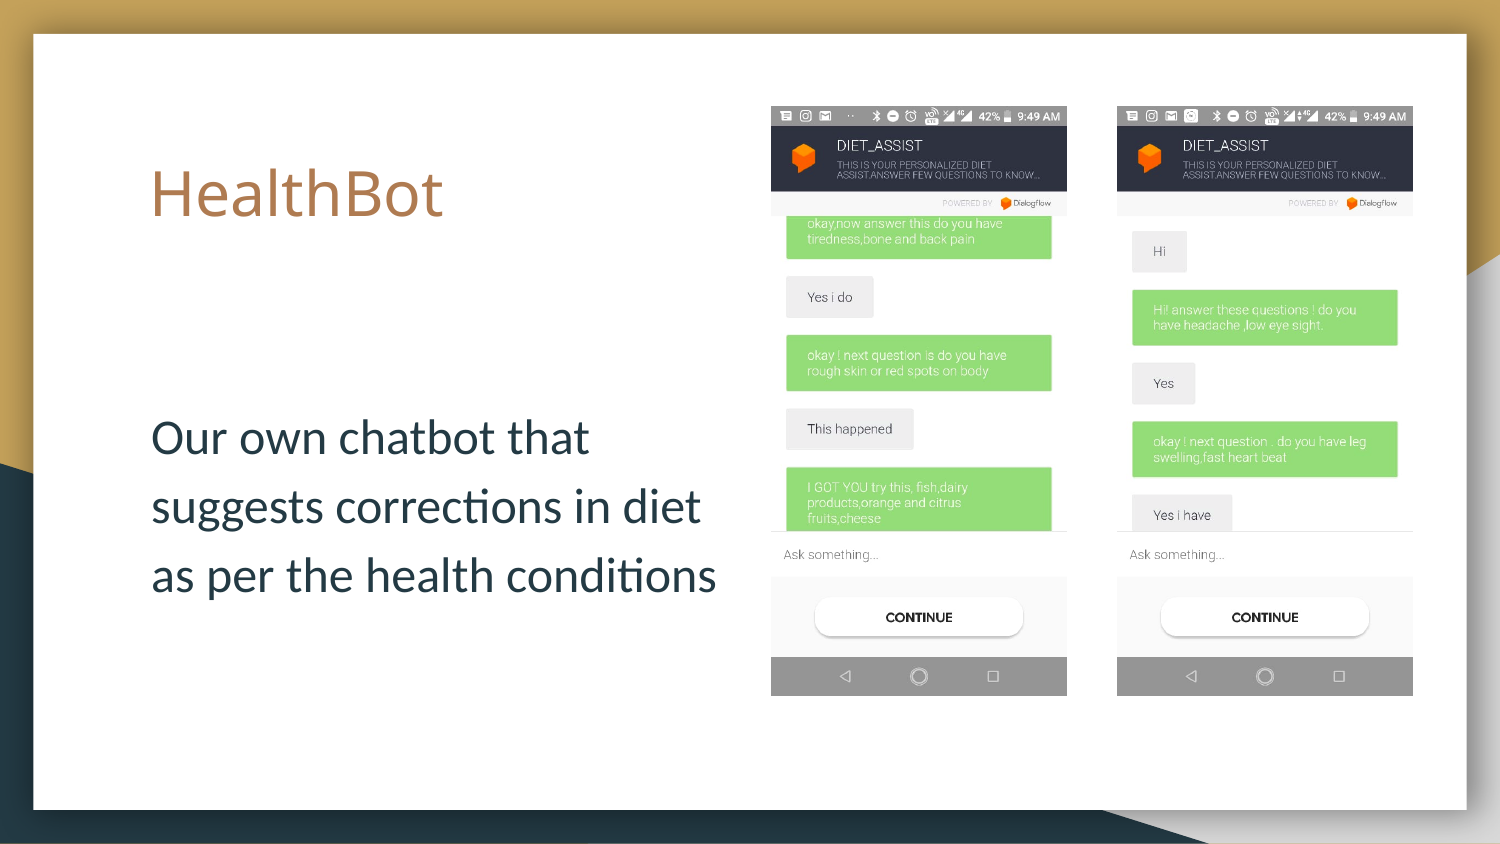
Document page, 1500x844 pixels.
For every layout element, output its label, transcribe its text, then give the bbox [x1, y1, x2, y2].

picture [771, 106, 1067, 697]
list Our own chatbot that suggests corrections in diet as per the health conditions [136, 380, 745, 729]
title HealthBot [134, 138, 743, 366]
picture [1117, 106, 1413, 697]
